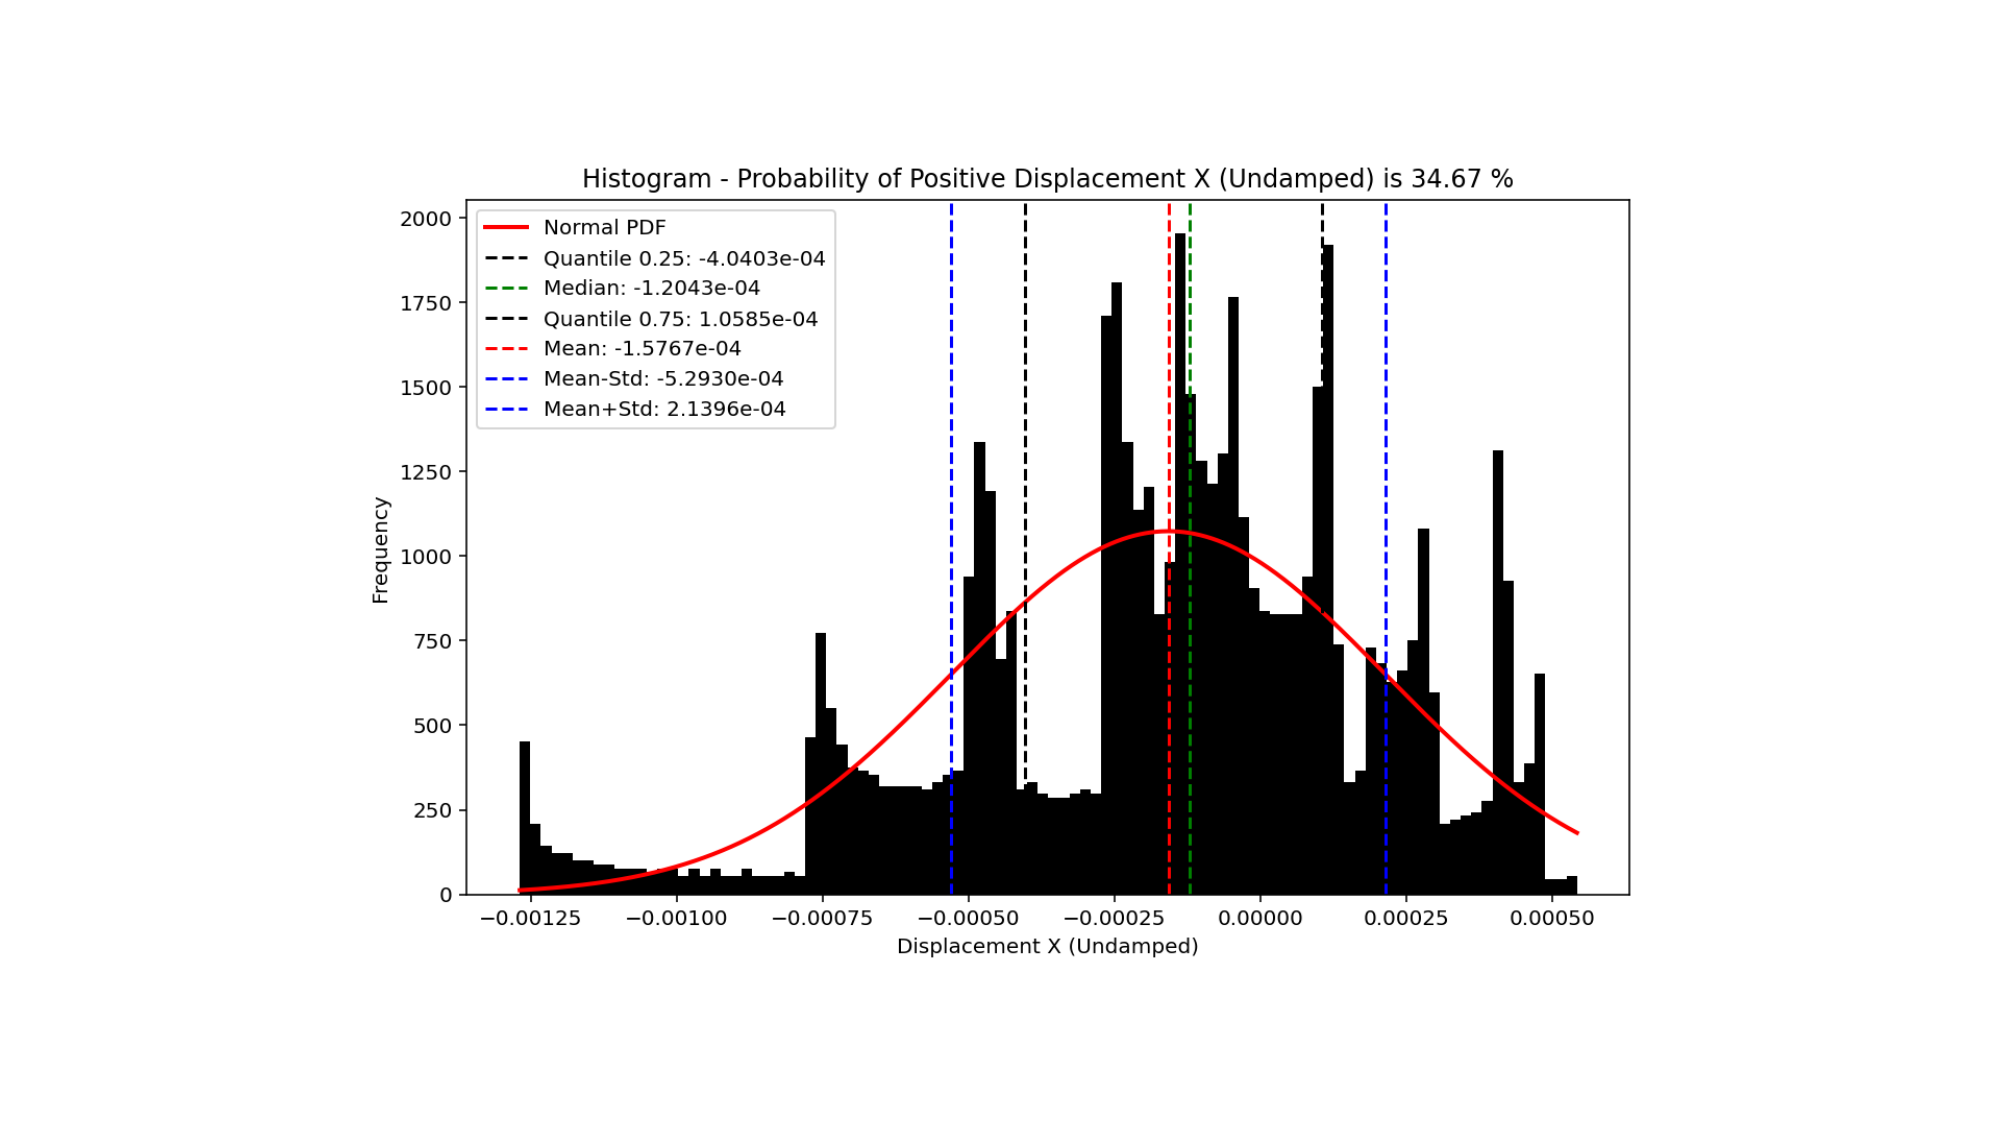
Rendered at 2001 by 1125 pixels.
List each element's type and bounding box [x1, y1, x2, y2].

picture [355, 153, 1645, 972]
